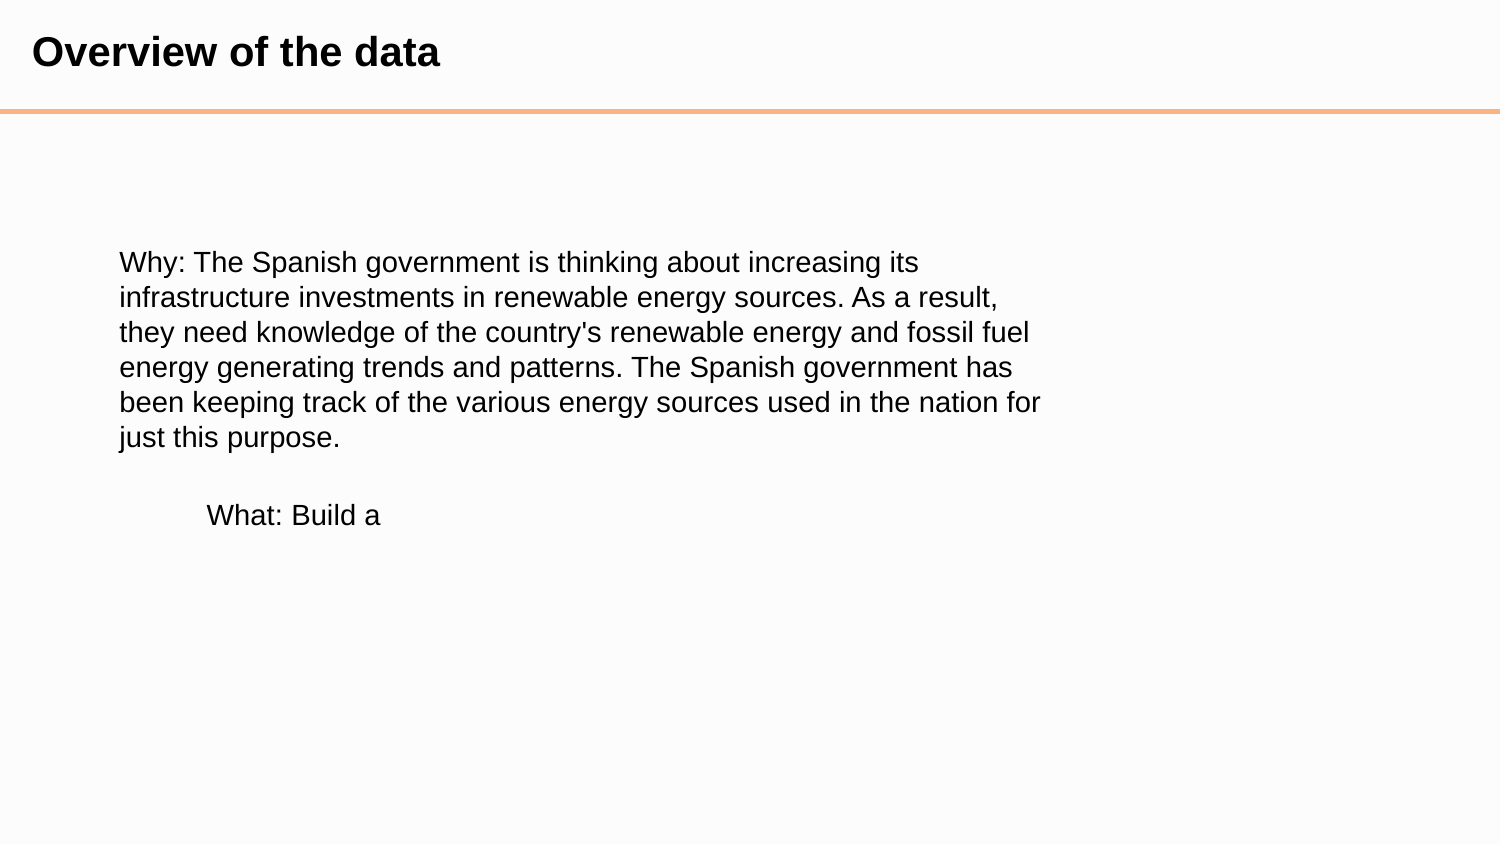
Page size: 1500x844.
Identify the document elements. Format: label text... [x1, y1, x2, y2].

text_box Overview of the data [17, 17, 1396, 82]
text_box What: Build a [191, 489, 1165, 539]
text_box Why: The Spanish government is thinking about increasing its infrastructure investments in renewable energy sources. As a result, they need knowledge of the country's renewable energy and fossil fuel energy generating trends and patterns. The Spanish government has been keeping track of the various energy sources used in the nation for just this purpose. [104, 236, 1077, 461]
